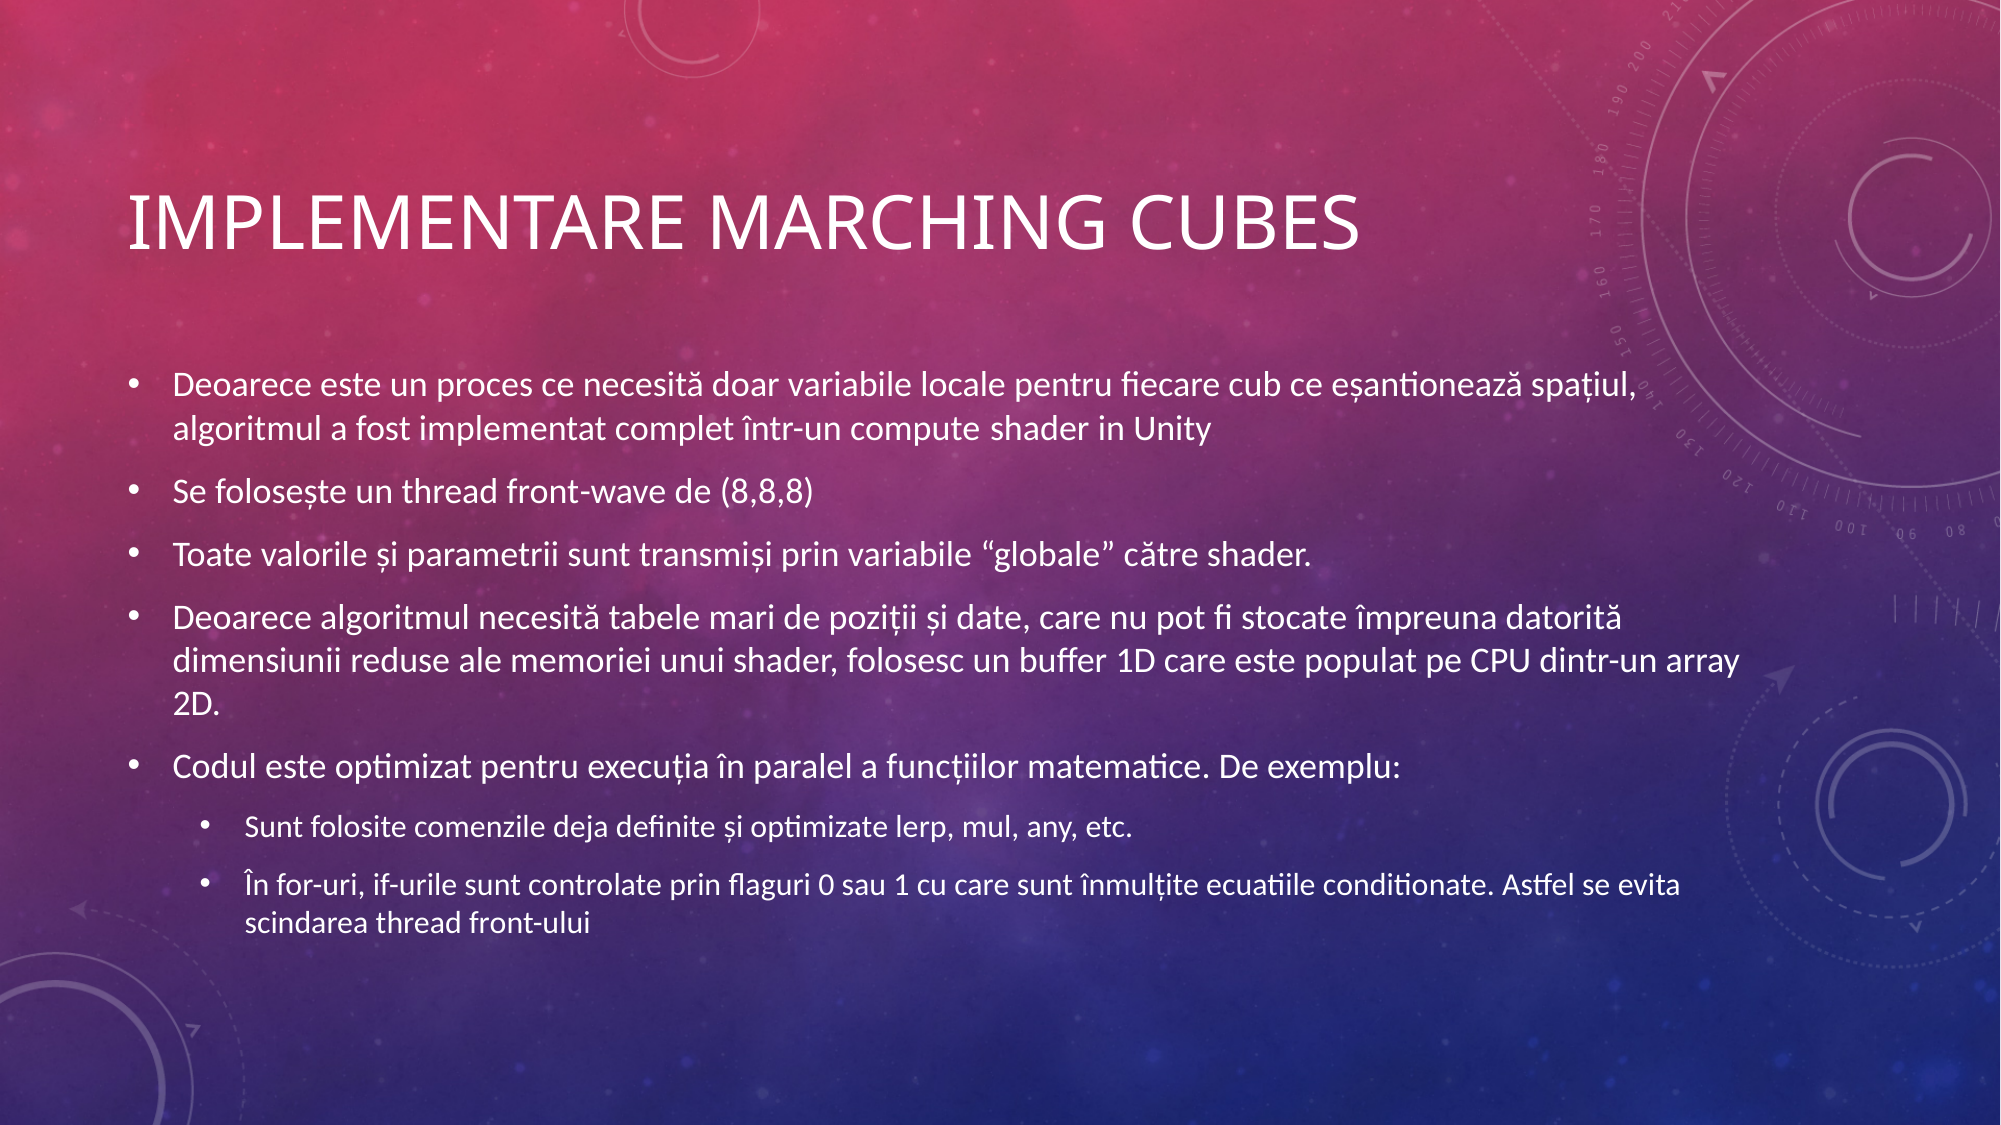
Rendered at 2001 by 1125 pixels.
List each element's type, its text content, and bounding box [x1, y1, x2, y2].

picture [0, 0, 2001, 1125]
list Deoarece este un proces ce necesită doar variabile locale pentru fiecare cub ce eșantionează spațiul, algoritmul a fost implementat complet într-un compute shader in Unity Se folosește un thread front-wave de (8,8,8) Toate valorile și parametrii sunt transmiși prin variabile “globale” către shader. Deoarece algoritmul necesită tabele mari de poziții și date, care nu pot fi stocate împreuna datorită dimensiunii reduse ale memoriei unui shader, folosesc un buffer 1D care este populat pe CPU dintr-un array 2D. Codul este optimizat pentru execuția în paralel a funcțiilor matematice. De exemplu: Sunt folosite comenzile deja definite și optimizate lerp, mul, any, etc. În for-uri, if-urile sunt controlate prin flaguri 0 sau 1 cu care sunt înmulțite ecuatiile conditionate. Astfel se evita scindarea thread front-ului [112, 351, 1775, 950]
title Implementare Marching cubes [112, 99, 1775, 339]
